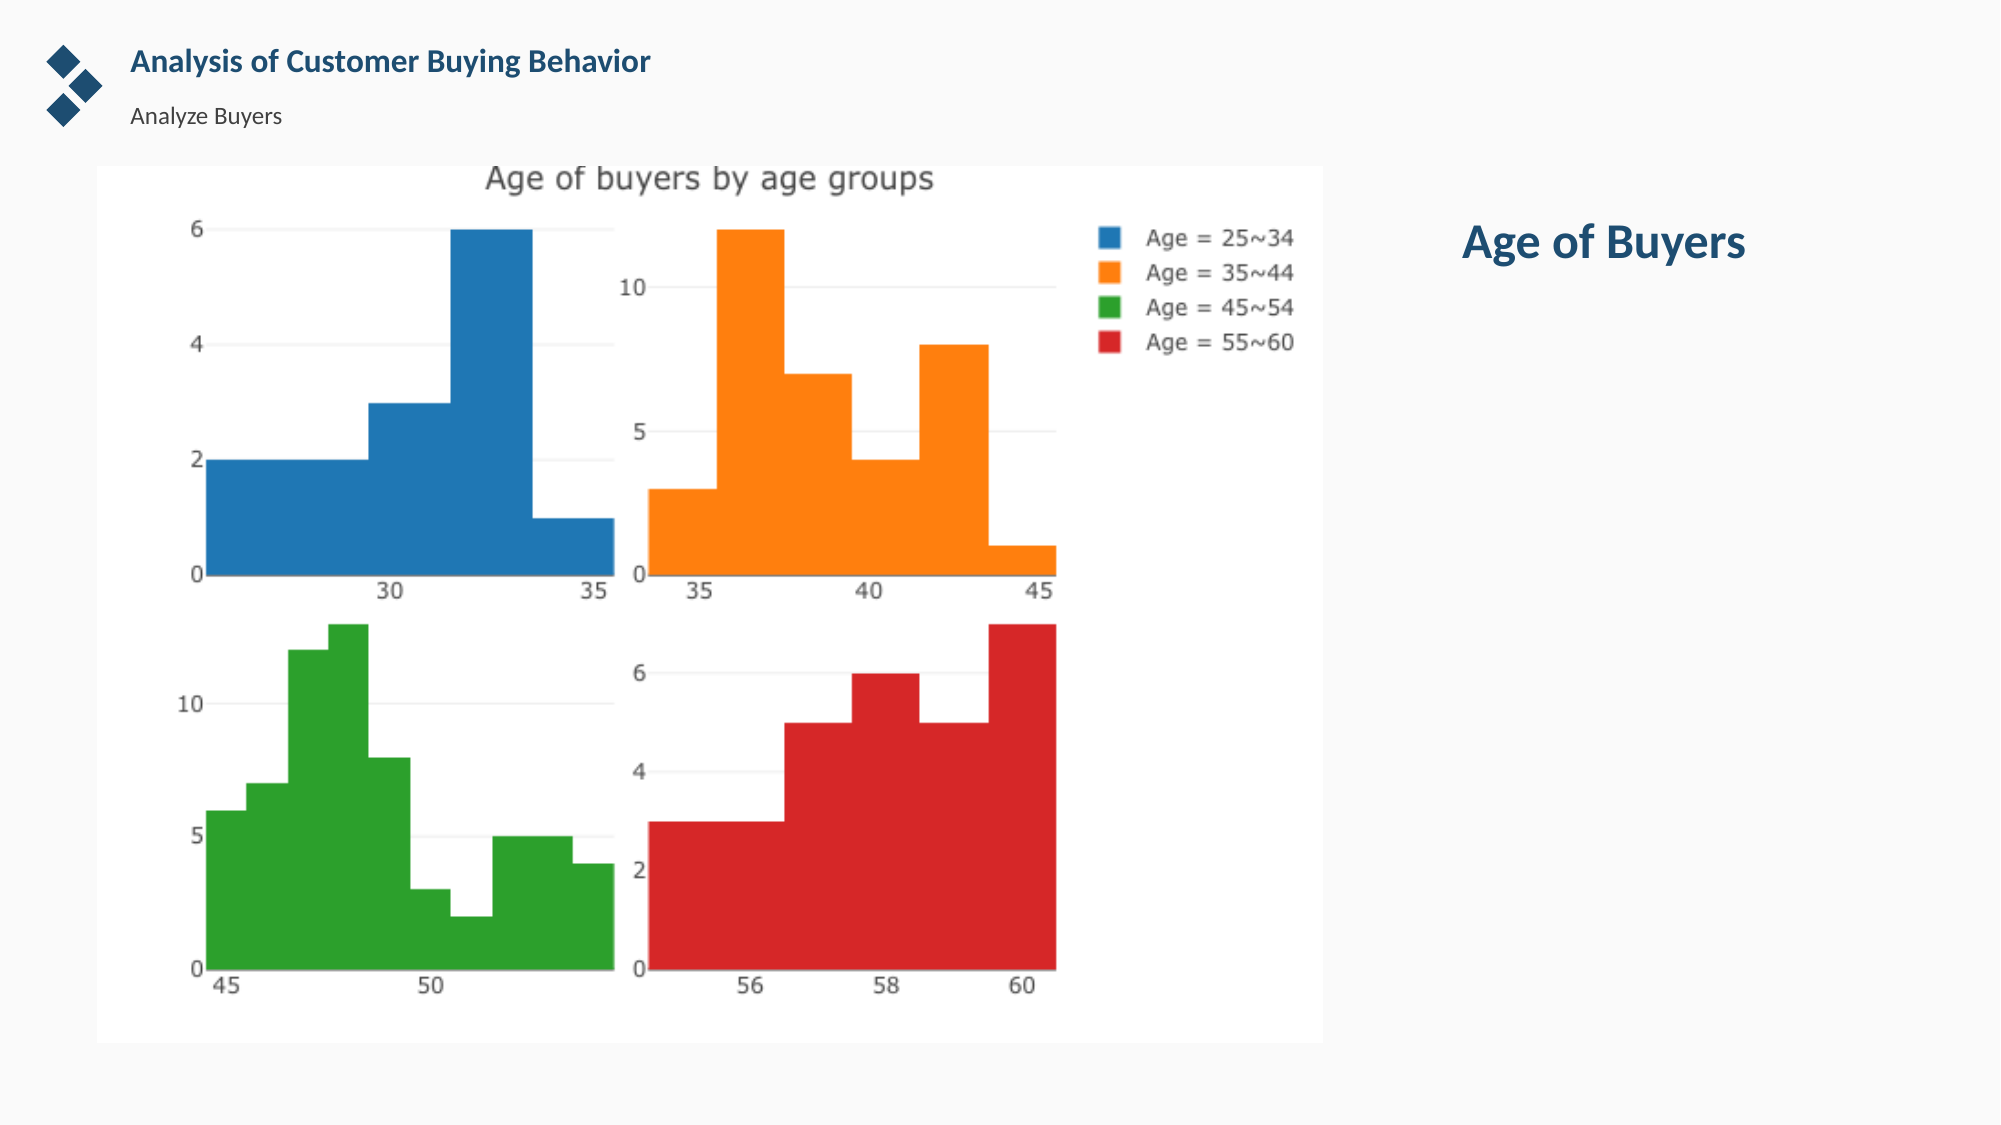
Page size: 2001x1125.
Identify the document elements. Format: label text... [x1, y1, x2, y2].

text_box Analysis of Customer Buying Behavior [115, 31, 864, 87]
text_box Analyze Buyers [115, 91, 497, 137]
picture [96, 166, 1323, 1043]
text_box Age of Buyers [1351, 199, 1857, 278]
